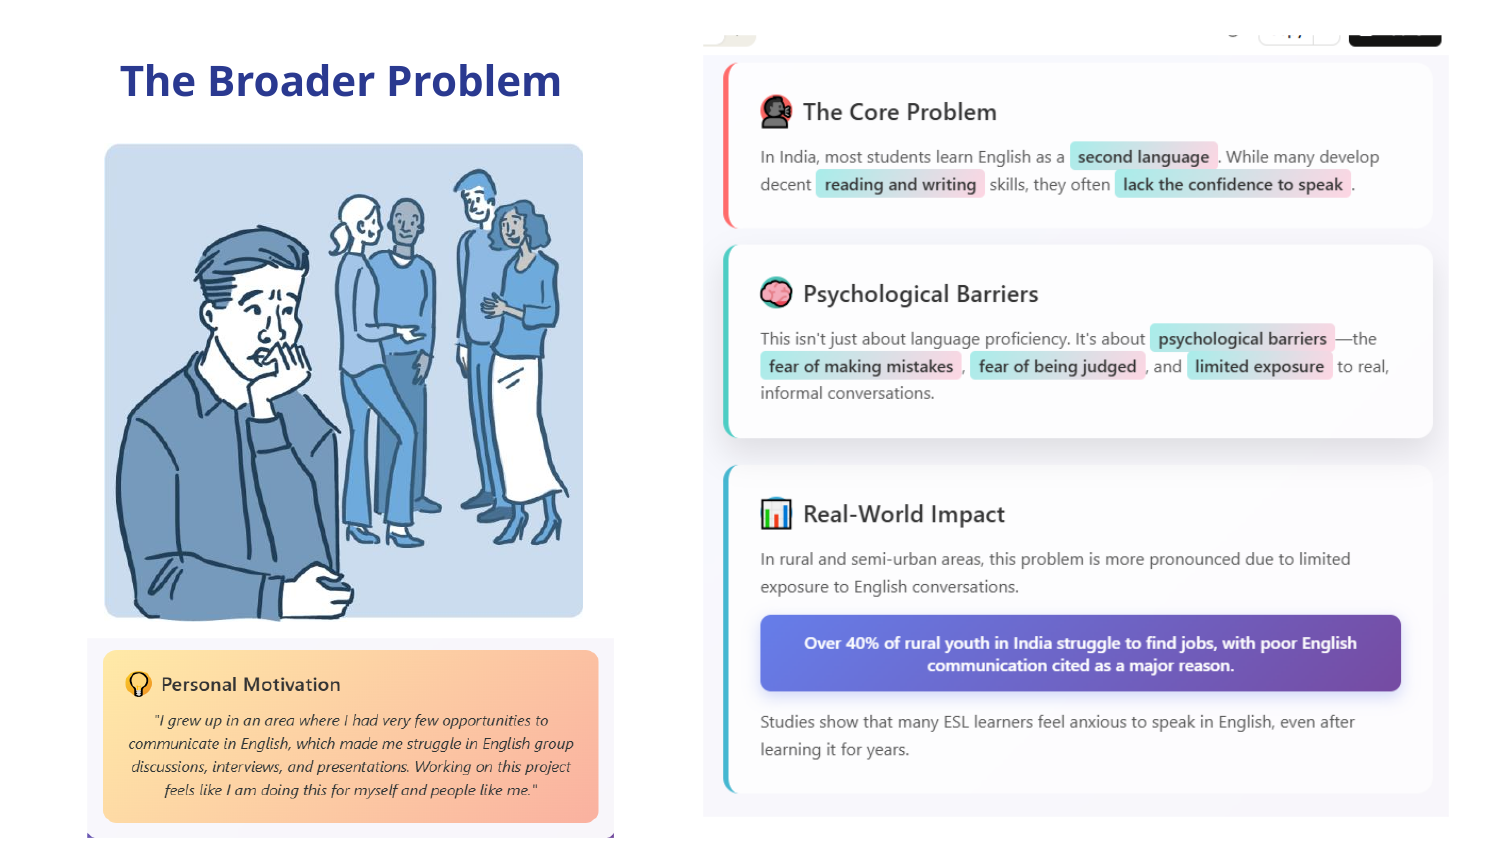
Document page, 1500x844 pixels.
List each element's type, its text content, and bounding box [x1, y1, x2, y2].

title The Broader Problem [104, 35, 597, 124]
picture [702, 34, 1449, 818]
picture [87, 637, 614, 839]
picture [104, 142, 583, 622]
